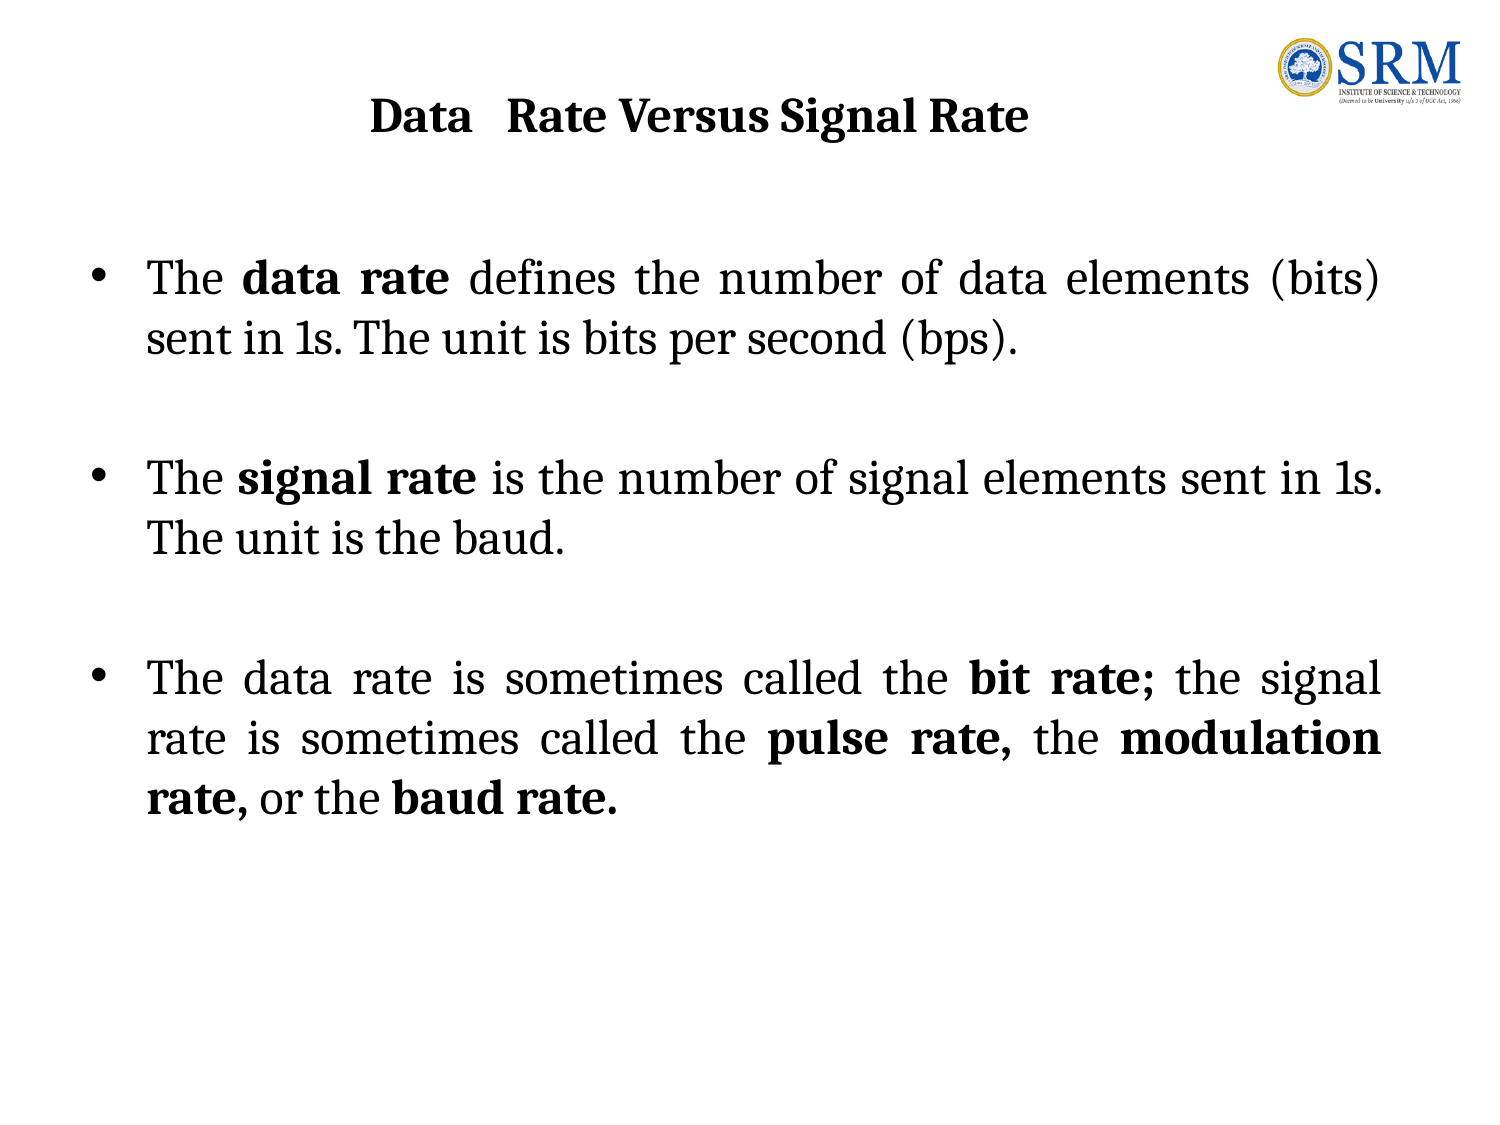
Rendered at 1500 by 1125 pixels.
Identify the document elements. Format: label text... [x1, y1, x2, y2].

picture [1275, 25, 1466, 113]
list The data rate defines the number of data elements (bits) sent in 1s. The unit is bits per second (bps). The signal rate is the number of signal elements sent in 1s. The unit is the baud. The data rate is sometimes called the bit rate; the signal rate is sometimes called the pulse rate, the modulation rate, or the baud rate. [74, 236, 1398, 1063]
title Data Rate Versus Signal Rate [87, 74, 1313, 201]
